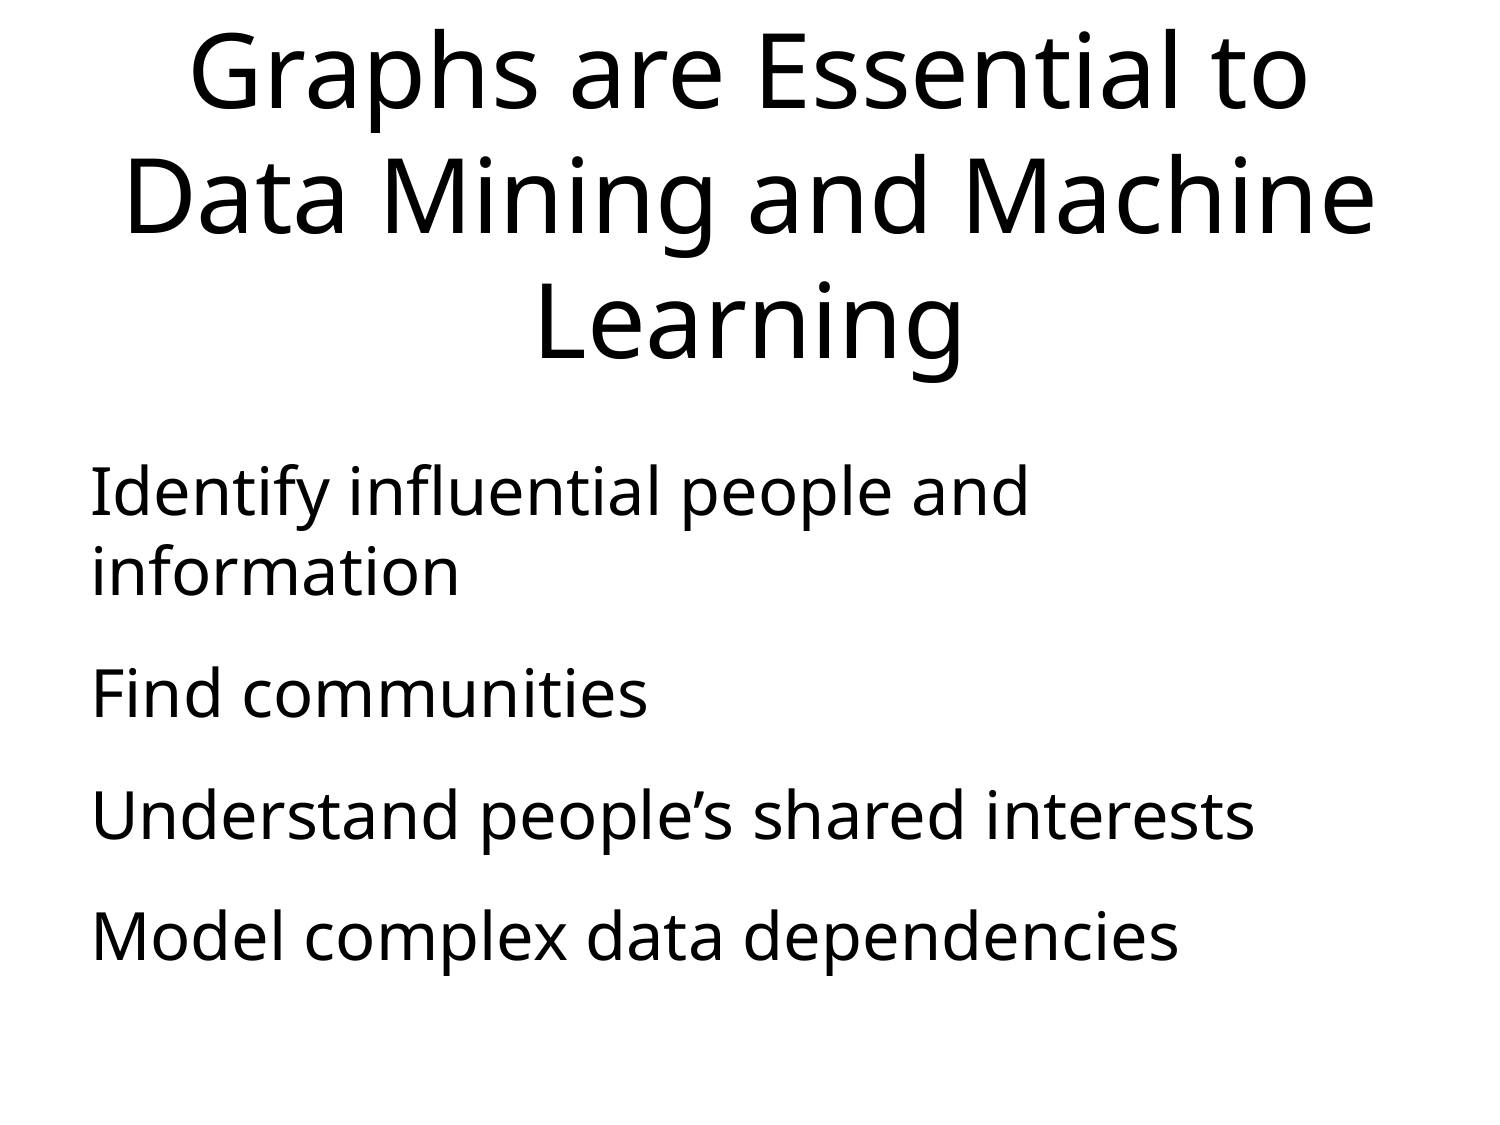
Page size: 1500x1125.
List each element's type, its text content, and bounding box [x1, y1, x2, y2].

title Graphs are Essential to Data Mining and Machine Learning [74, 97, 1426, 286]
list Identify influential people and information Find communities Understand people’s shared interests Model complex data dependencies [74, 319, 1426, 1013]
